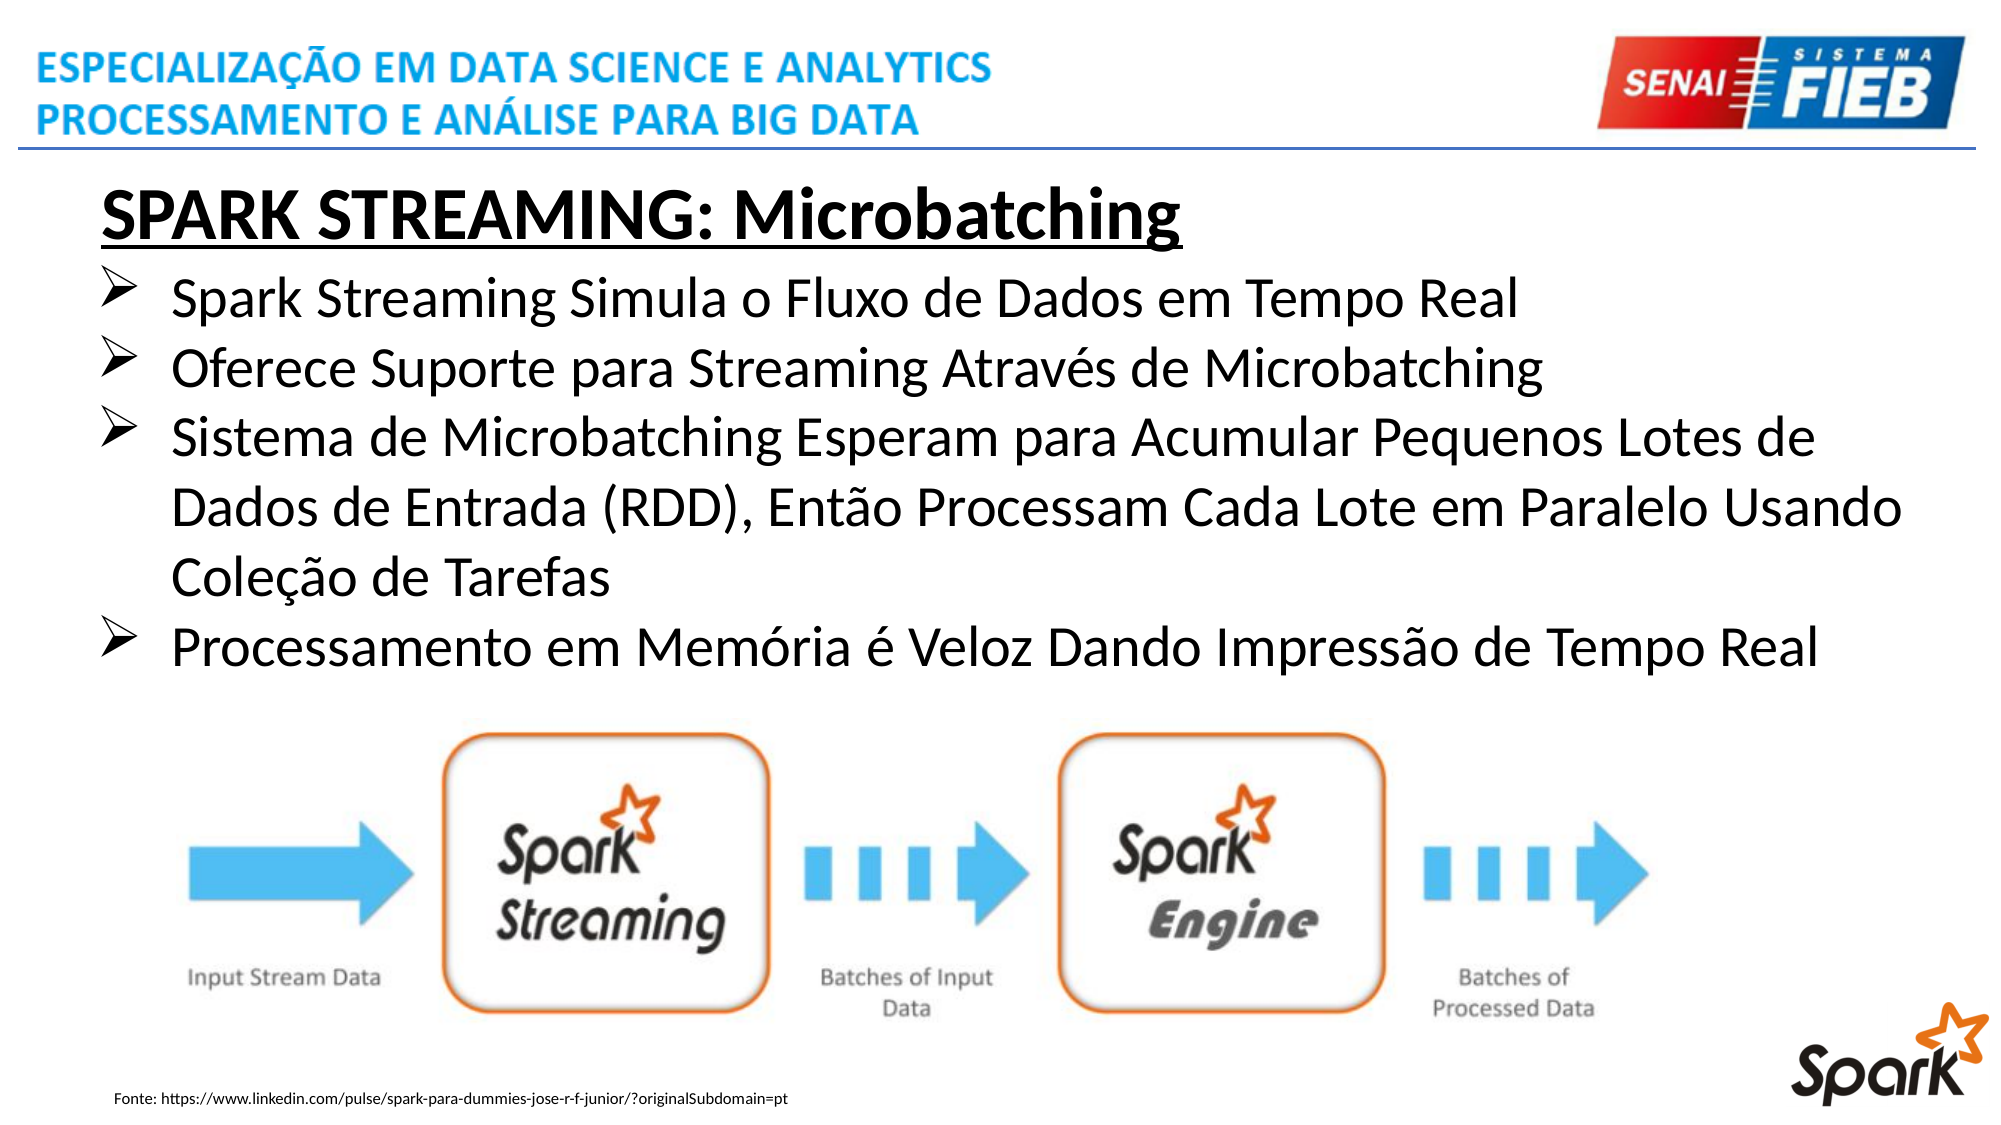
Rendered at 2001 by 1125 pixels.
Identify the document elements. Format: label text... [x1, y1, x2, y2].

text_box Spark Streaming Simula o Fluxo de Dados em Tempo Real Oferece Suporte para Streaming Através de Microbatching Sistema de Microbatching Esperam para Acumular Pequenos Lotes de Dados de Entrada (RDD), Então Processam Cada Lote em Paralelo Usando Coleção de Tarefas Processamento em Memória é Veloz Dando Impressão de Tempo Real [81, 251, 1990, 736]
picture [176, 718, 1658, 1030]
picture [32, 46, 995, 89]
picture [1587, 13, 1976, 145]
picture [32, 95, 922, 143]
text_box SPARK STREAMING: Microbatching [86, 157, 1273, 251]
picture [1786, 1002, 1990, 1107]
text_box Fonte: https://www.linkedin.com/pulse/spark-para-dummies-jose-r-f-junior/?originalSubdomain=pt [99, 1080, 1430, 1116]
